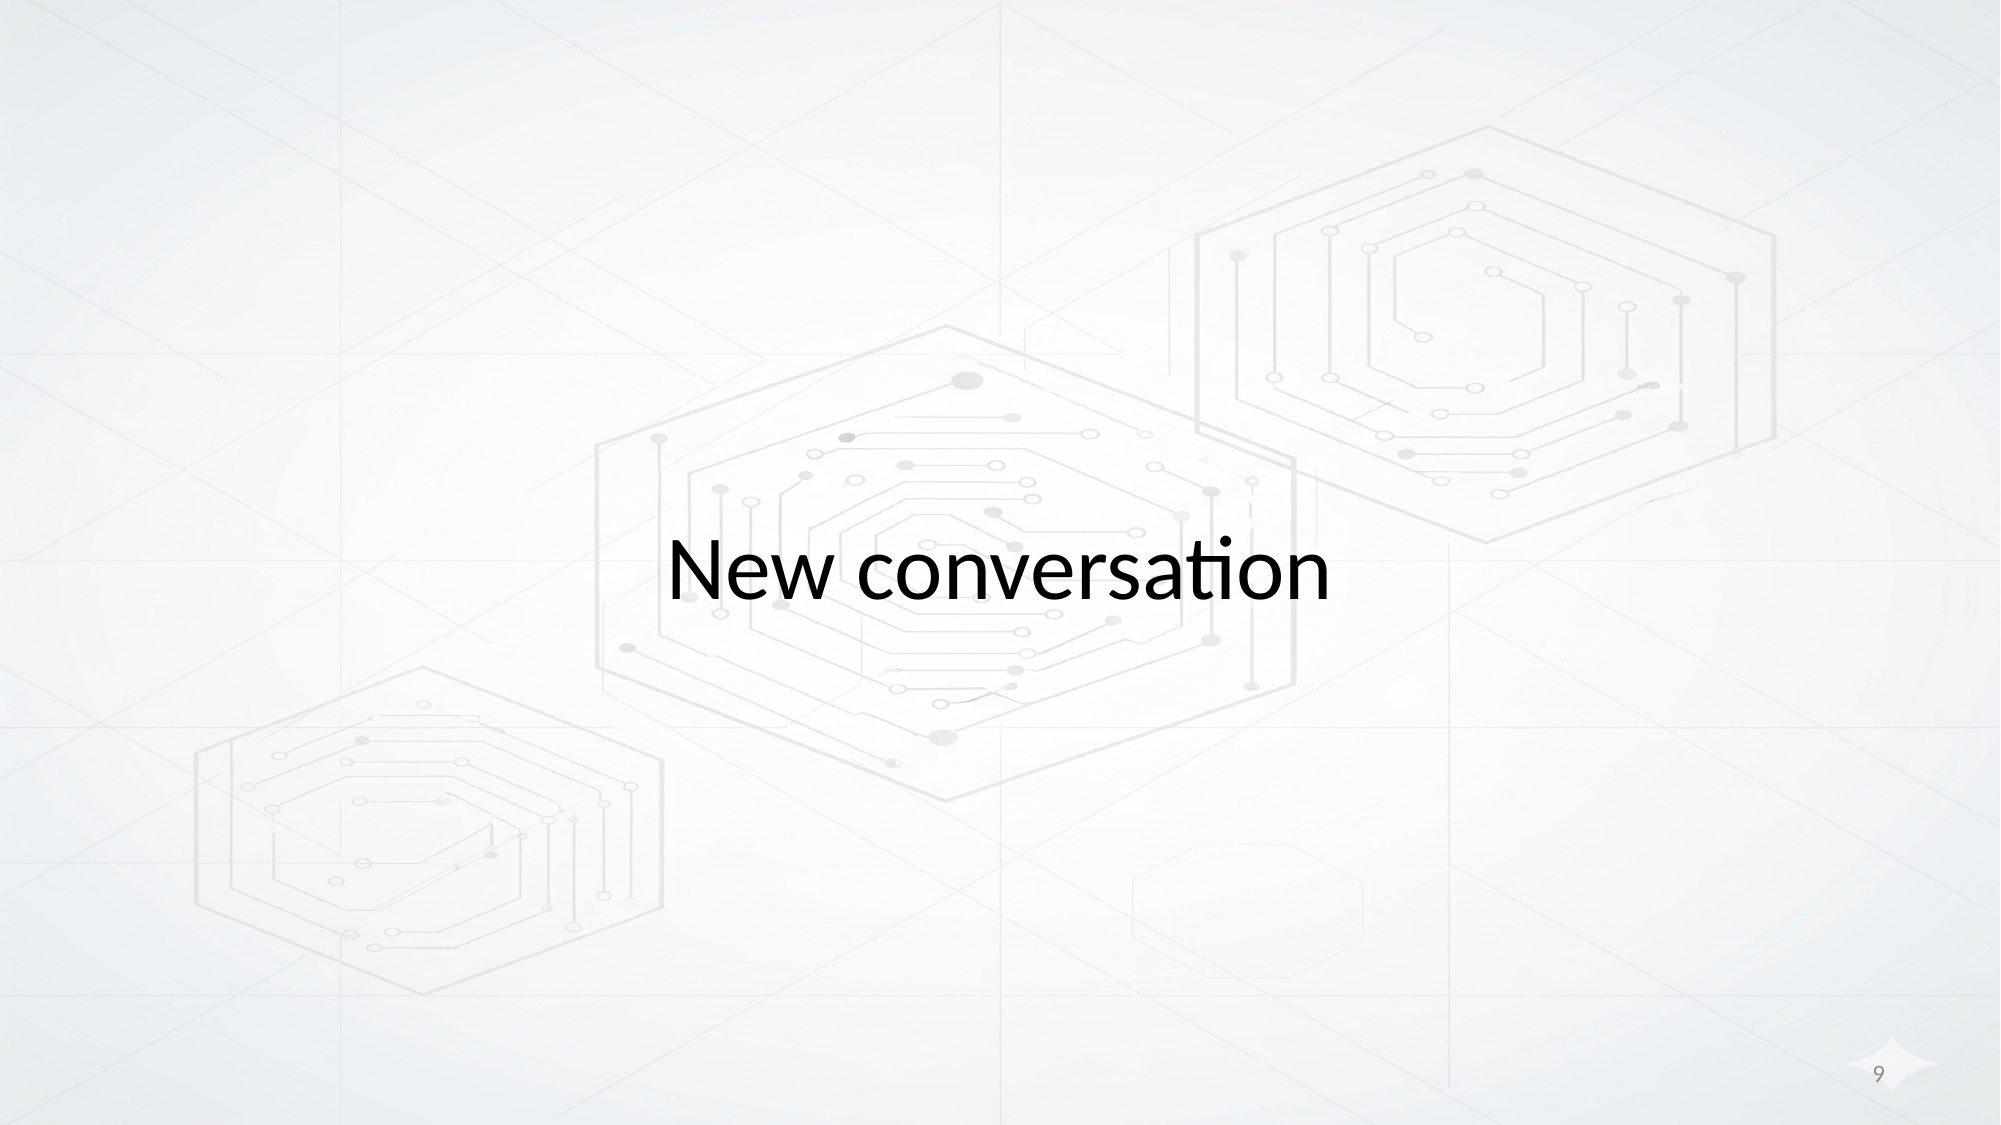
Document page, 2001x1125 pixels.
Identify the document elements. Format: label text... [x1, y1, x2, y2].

picture [0, 0, 2001, 1125]
slide_number 9 [1433, 1042, 1900, 1103]
title New conversation [99, 468, 1900, 657]
